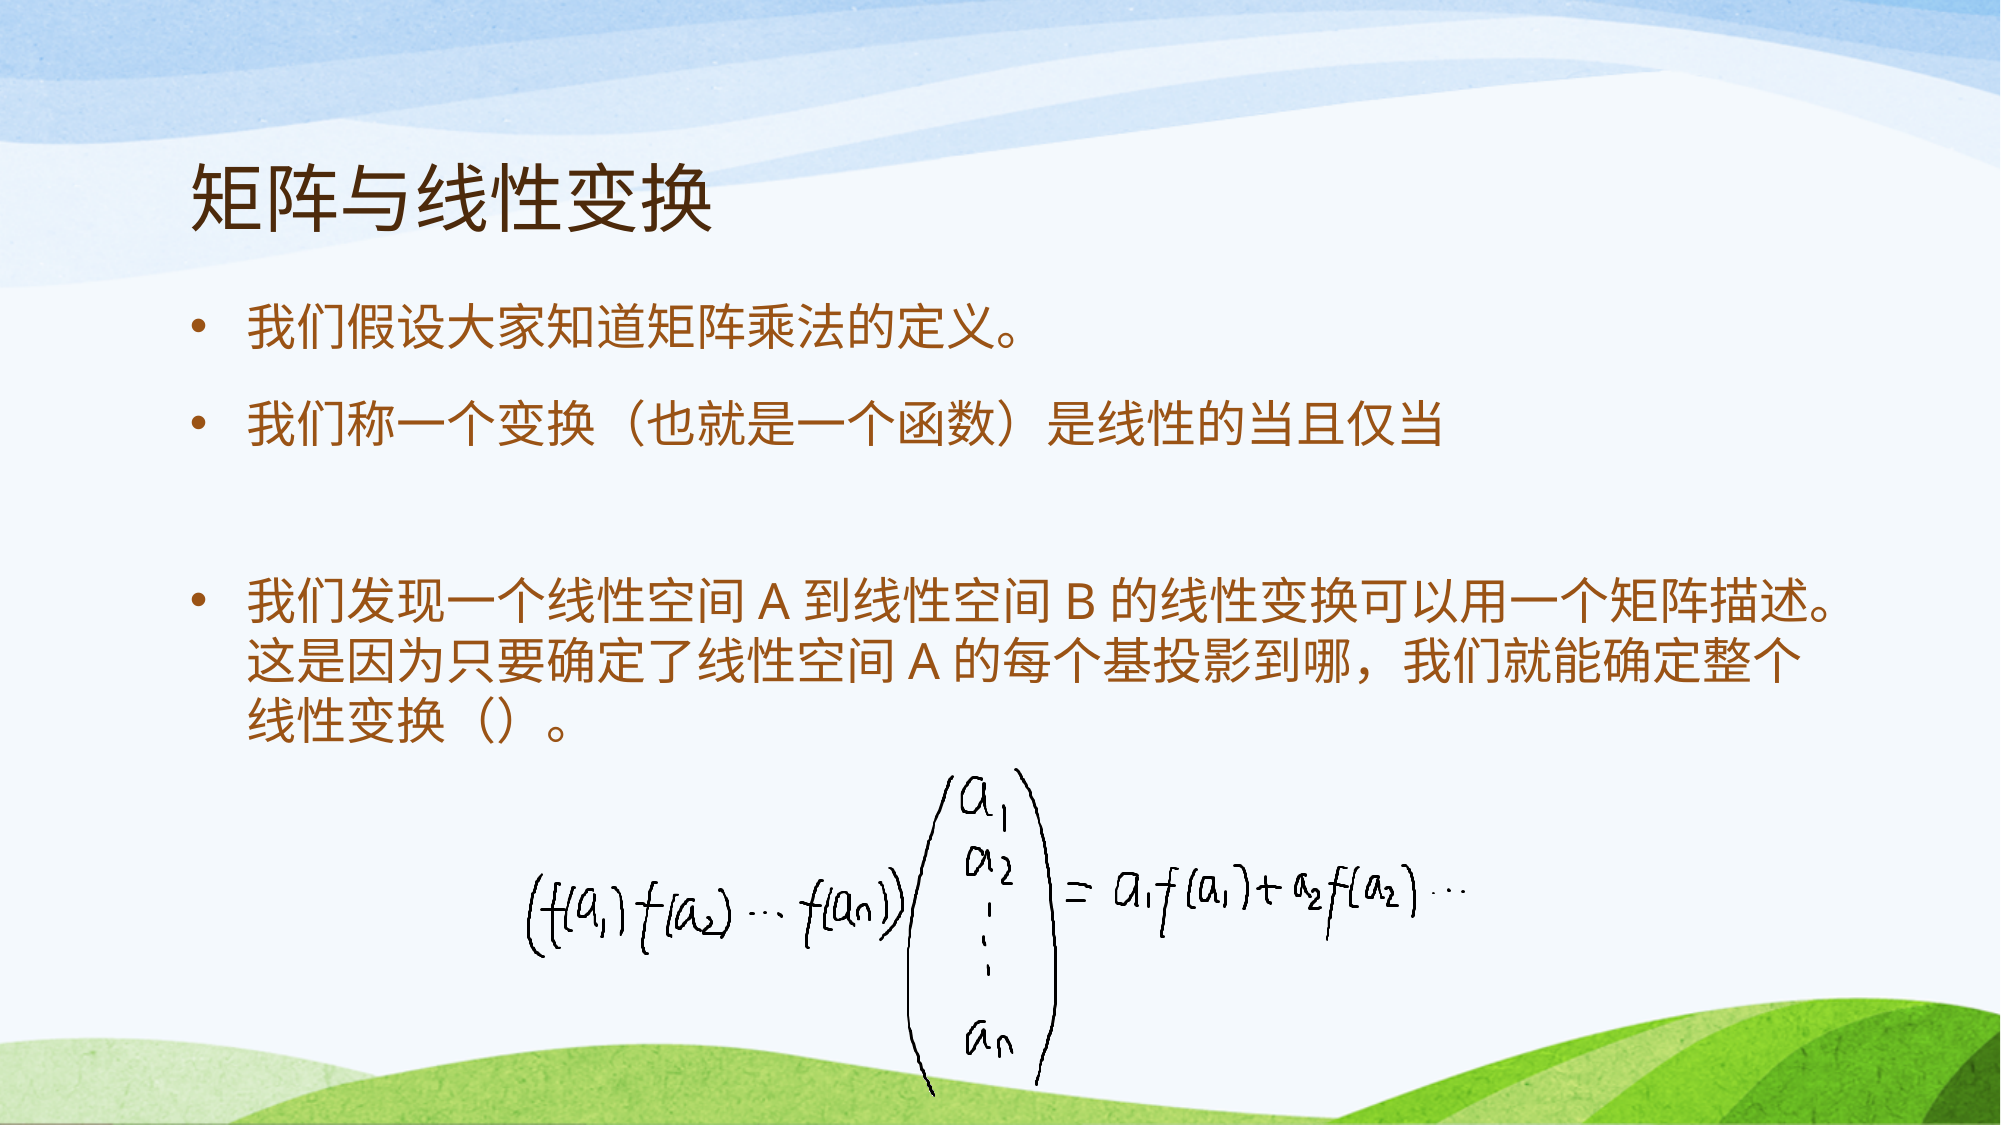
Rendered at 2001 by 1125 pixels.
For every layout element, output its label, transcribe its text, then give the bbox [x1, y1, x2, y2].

title 矩阵与线性变换 [174, 50, 1825, 250]
picture [0, 0, 2001, 1125]
